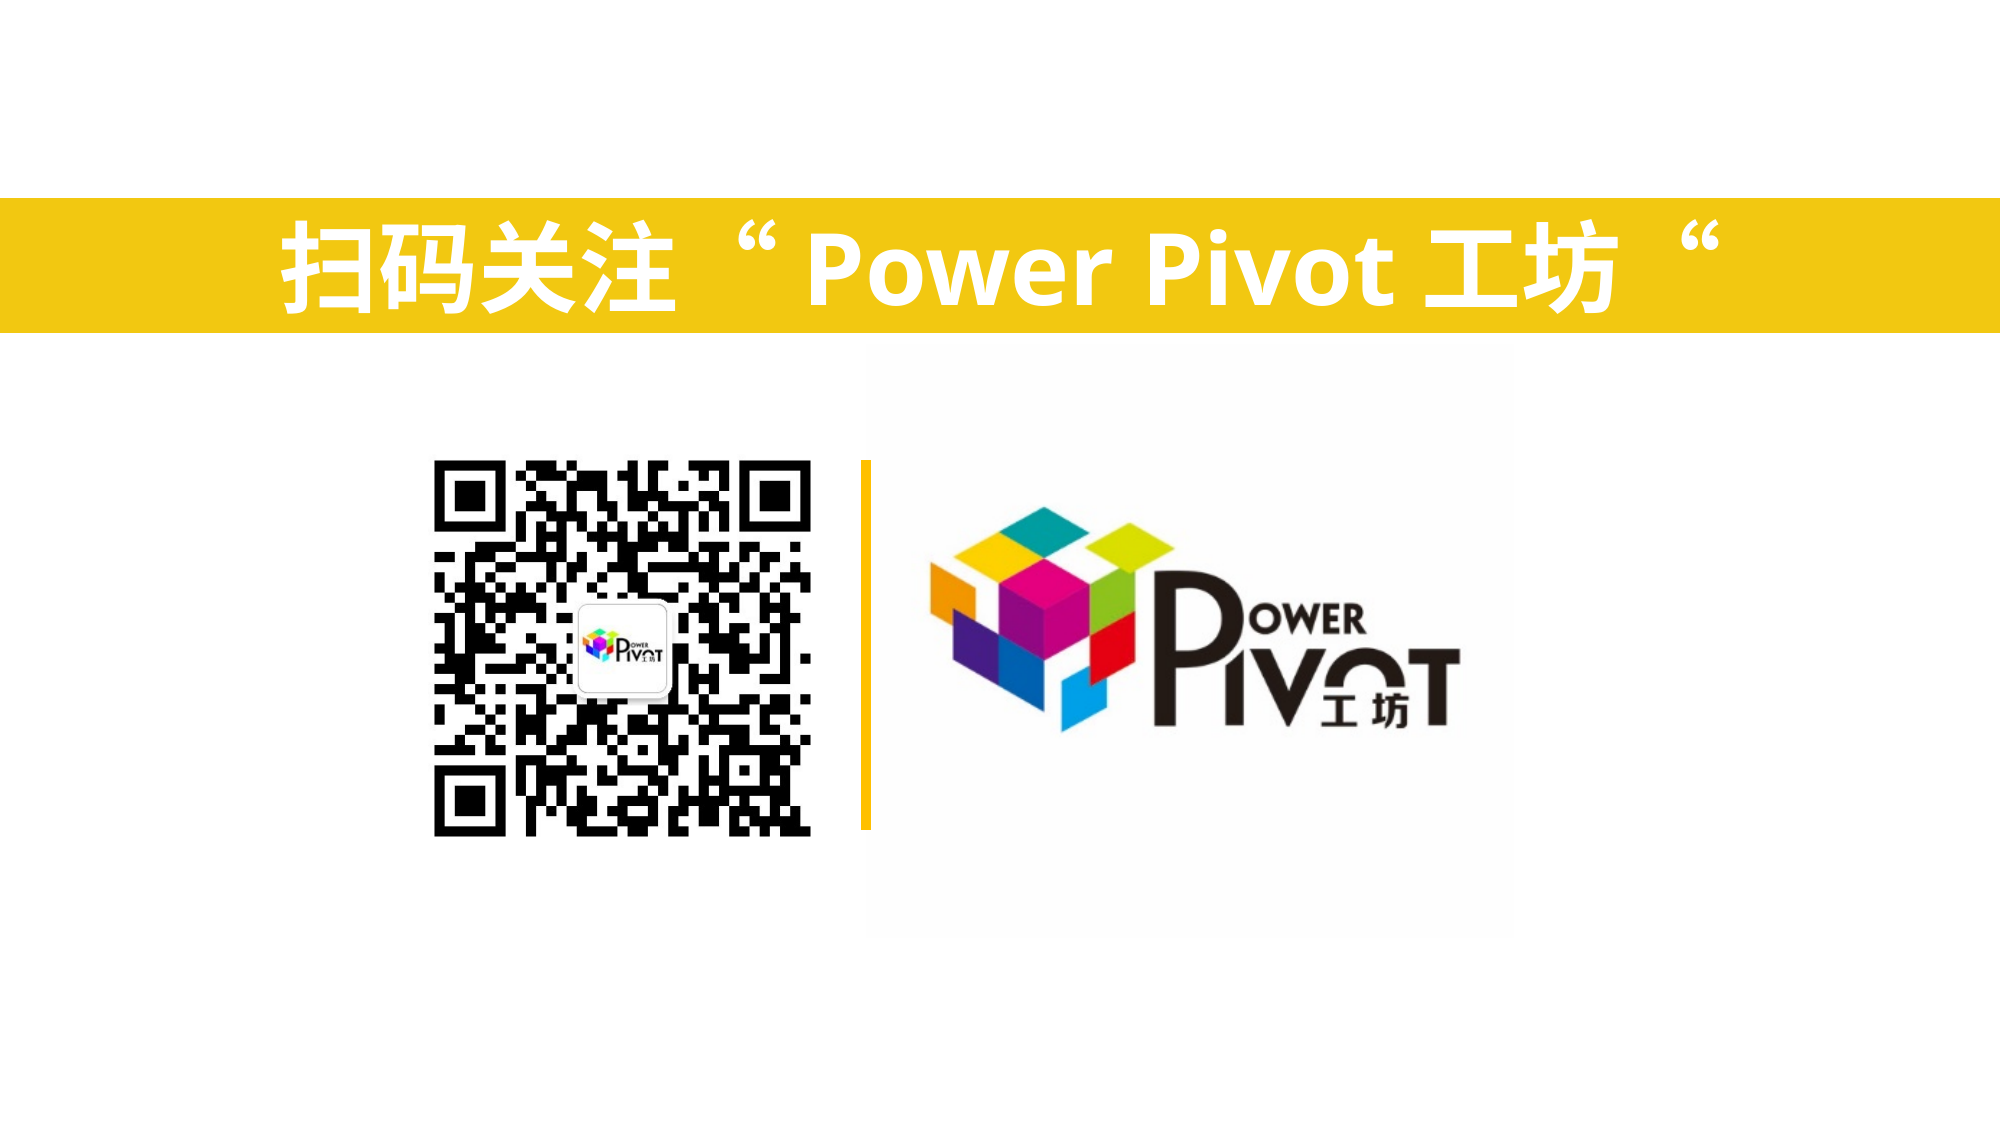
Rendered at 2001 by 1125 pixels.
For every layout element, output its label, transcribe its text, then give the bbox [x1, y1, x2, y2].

text_box 扫码关注“Power Pivot工坊“ [0, 198, 2000, 333]
picture [404, 430, 841, 867]
picture [866, 344, 1514, 938]
